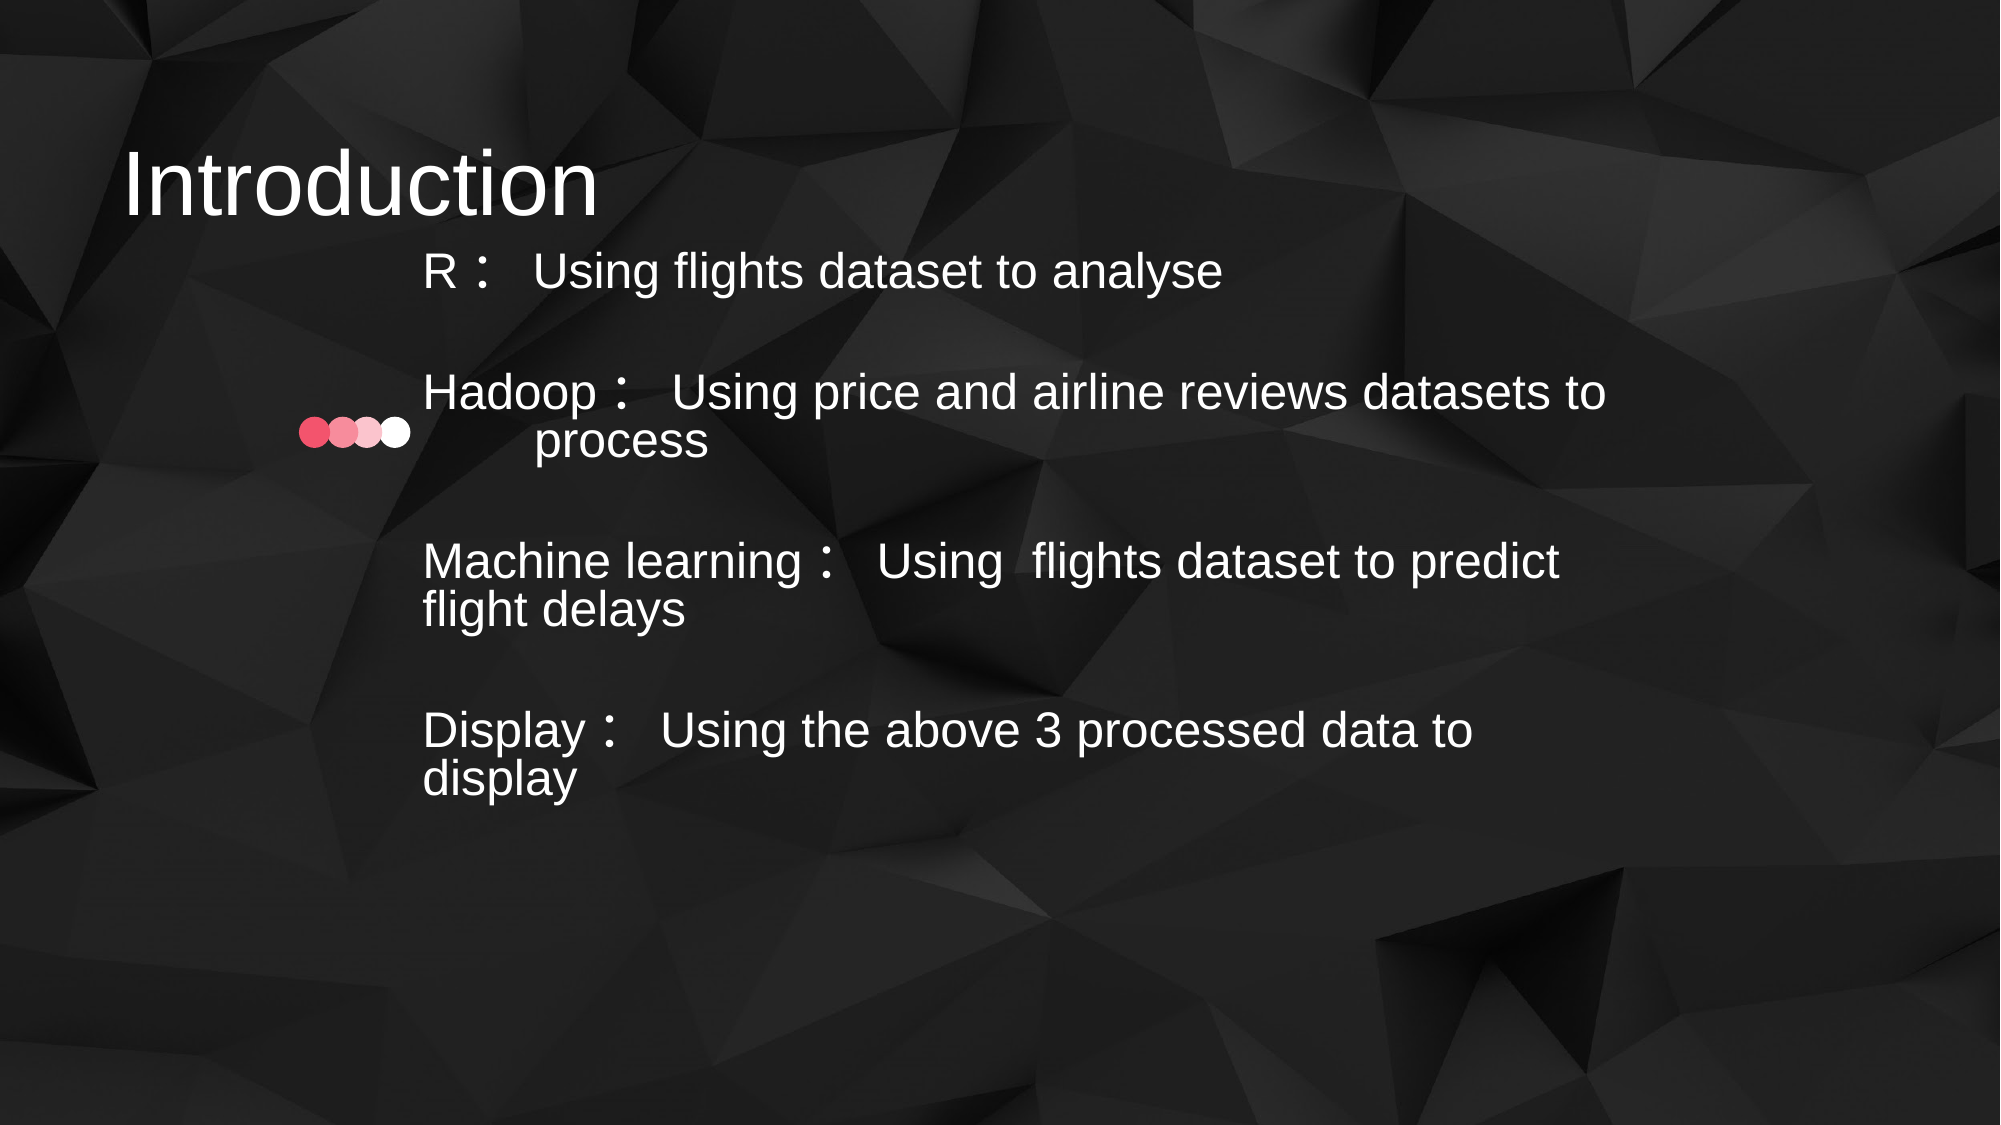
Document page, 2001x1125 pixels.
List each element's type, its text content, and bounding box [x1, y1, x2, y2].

list R：Using flights dataset to analyse Hadoop：Using price and airline reviews datasets to process Machine learning：Using flights dataset to predict flight delays Display：Using the above 3 processed data to display [422, 242, 1643, 963]
title Introduction [106, 70, 1876, 243]
picture [0, 0, 2000, 1125]
